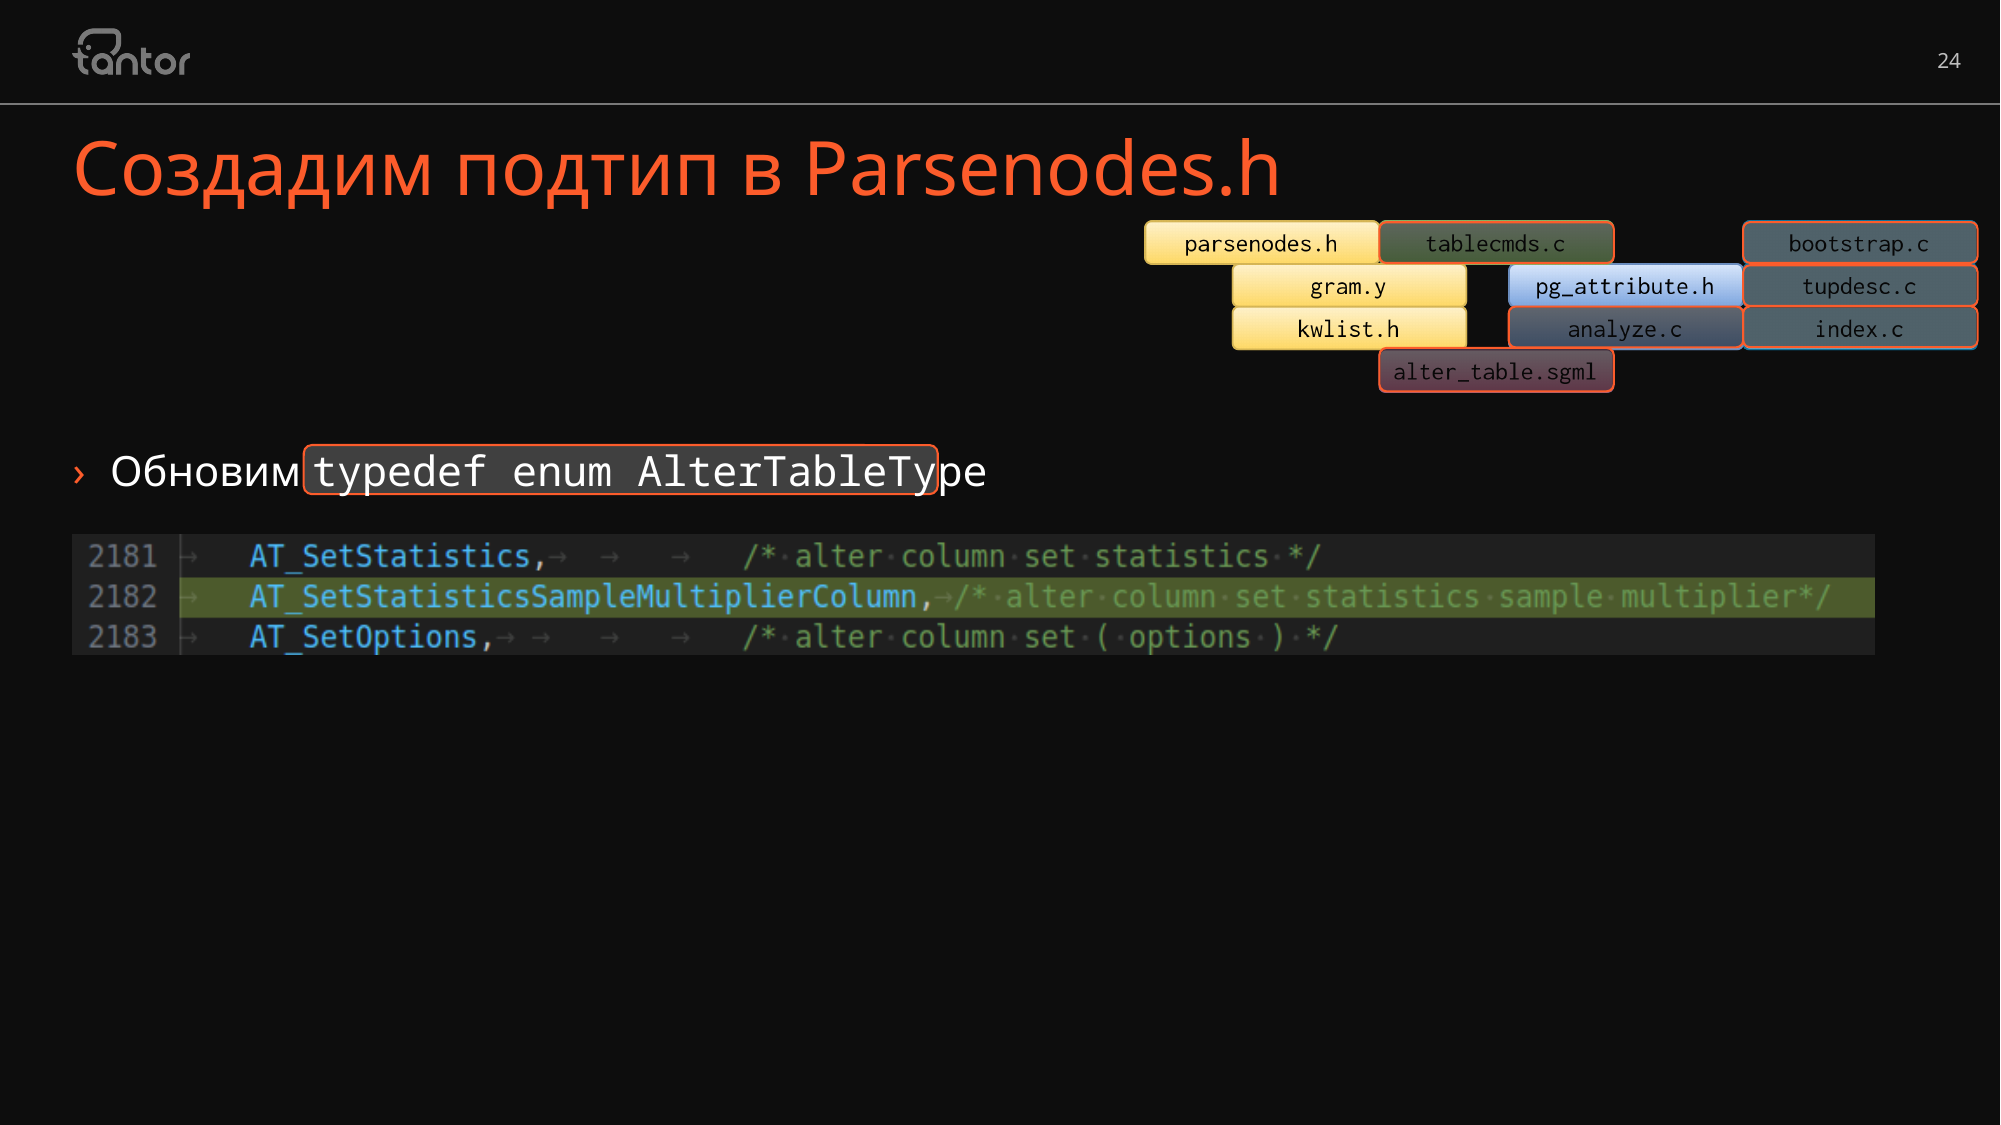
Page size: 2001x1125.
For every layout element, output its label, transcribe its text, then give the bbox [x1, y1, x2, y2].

list Обновим typedef enum AlterTableType [72, 439, 1928, 1114]
picture [72, 534, 1876, 655]
picture [72, 28, 190, 75]
picture [1144, 219, 1978, 393]
title Создадим подтип в Parsenodes.h [72, 111, 1928, 330]
